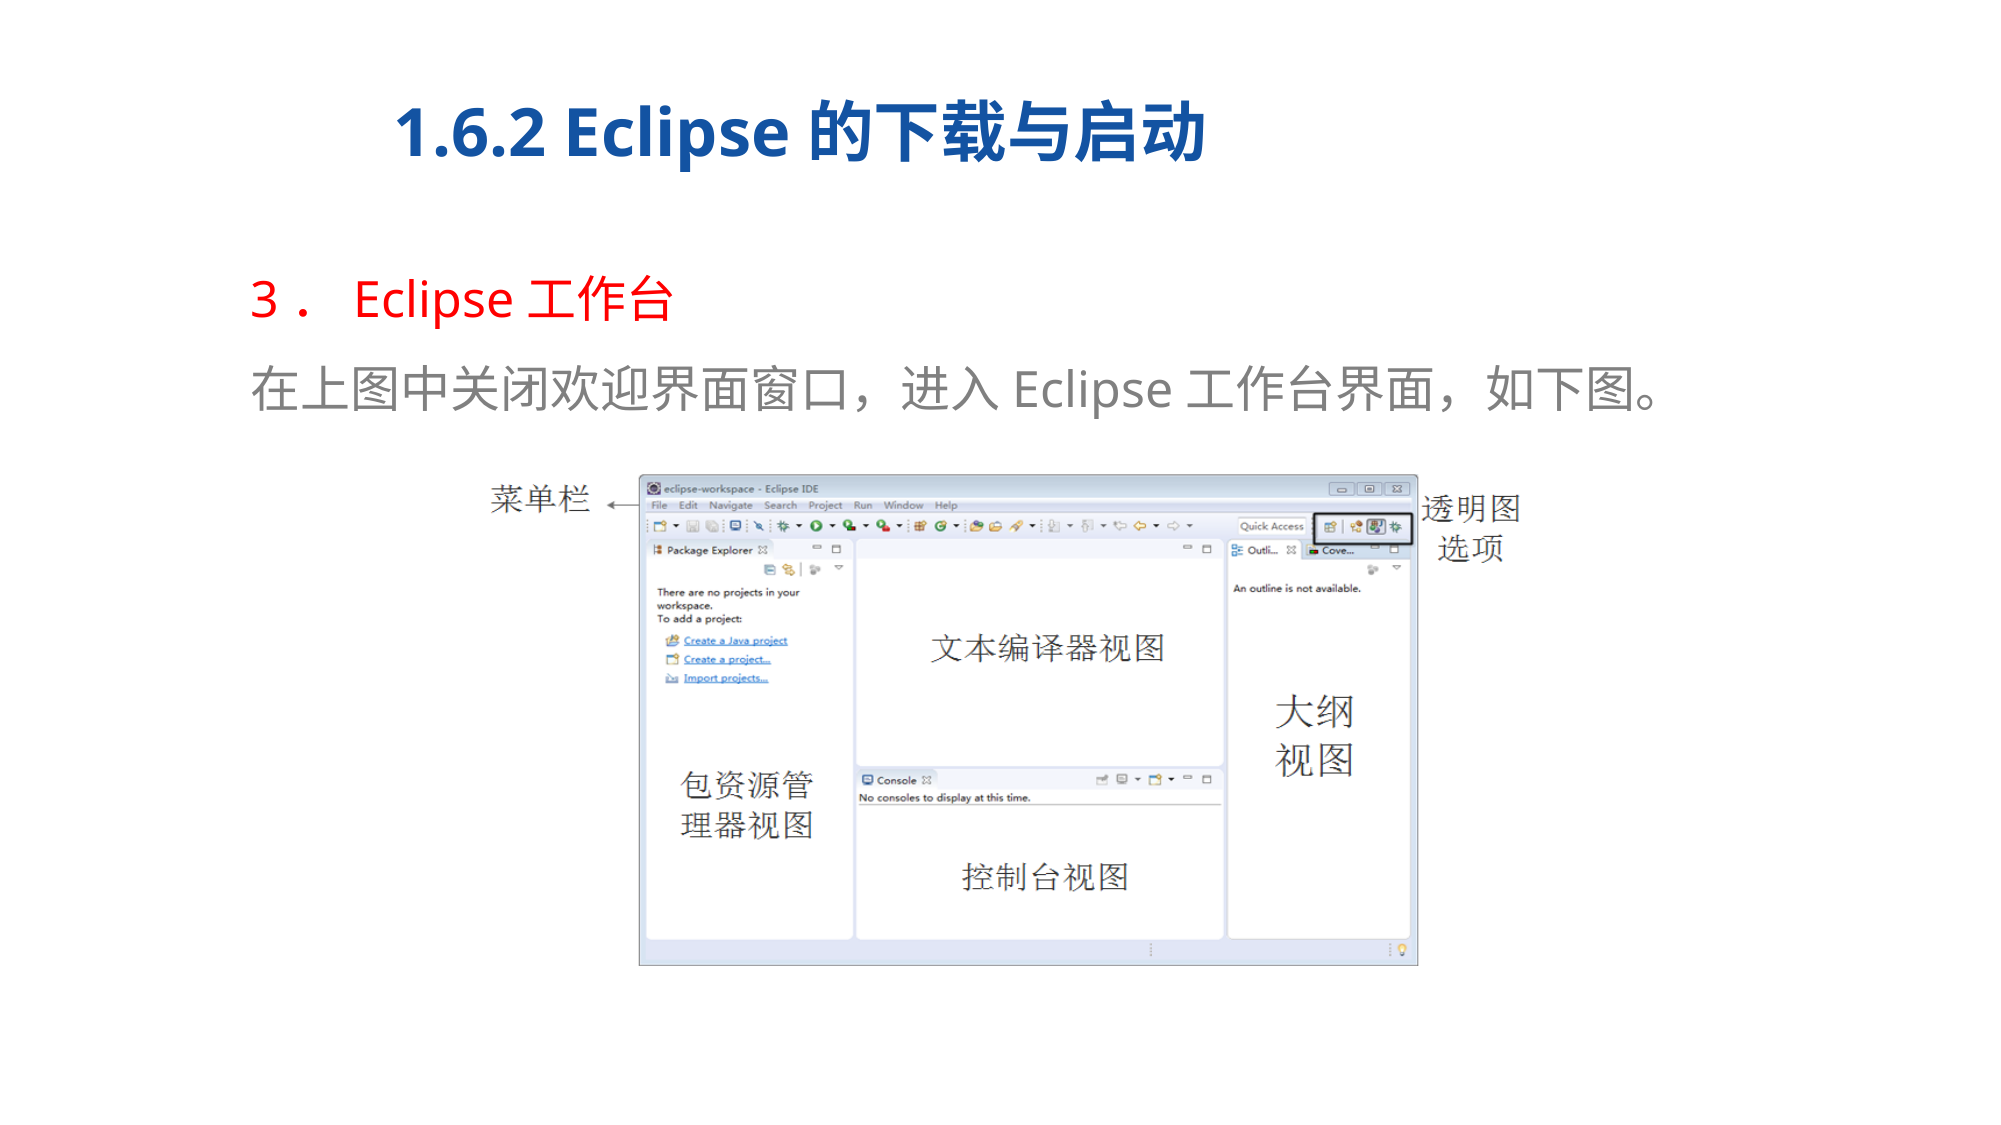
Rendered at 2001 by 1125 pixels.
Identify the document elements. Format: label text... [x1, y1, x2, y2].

text_box 3．Eclipse工作台 在上图中关闭欢迎界面窗口，进入Eclipse工作台界面，如下图。 [236, 230, 1894, 460]
text_box 1.6.2 Eclipse的下载与启动 [379, 82, 1310, 177]
picture [462, 443, 1565, 994]
